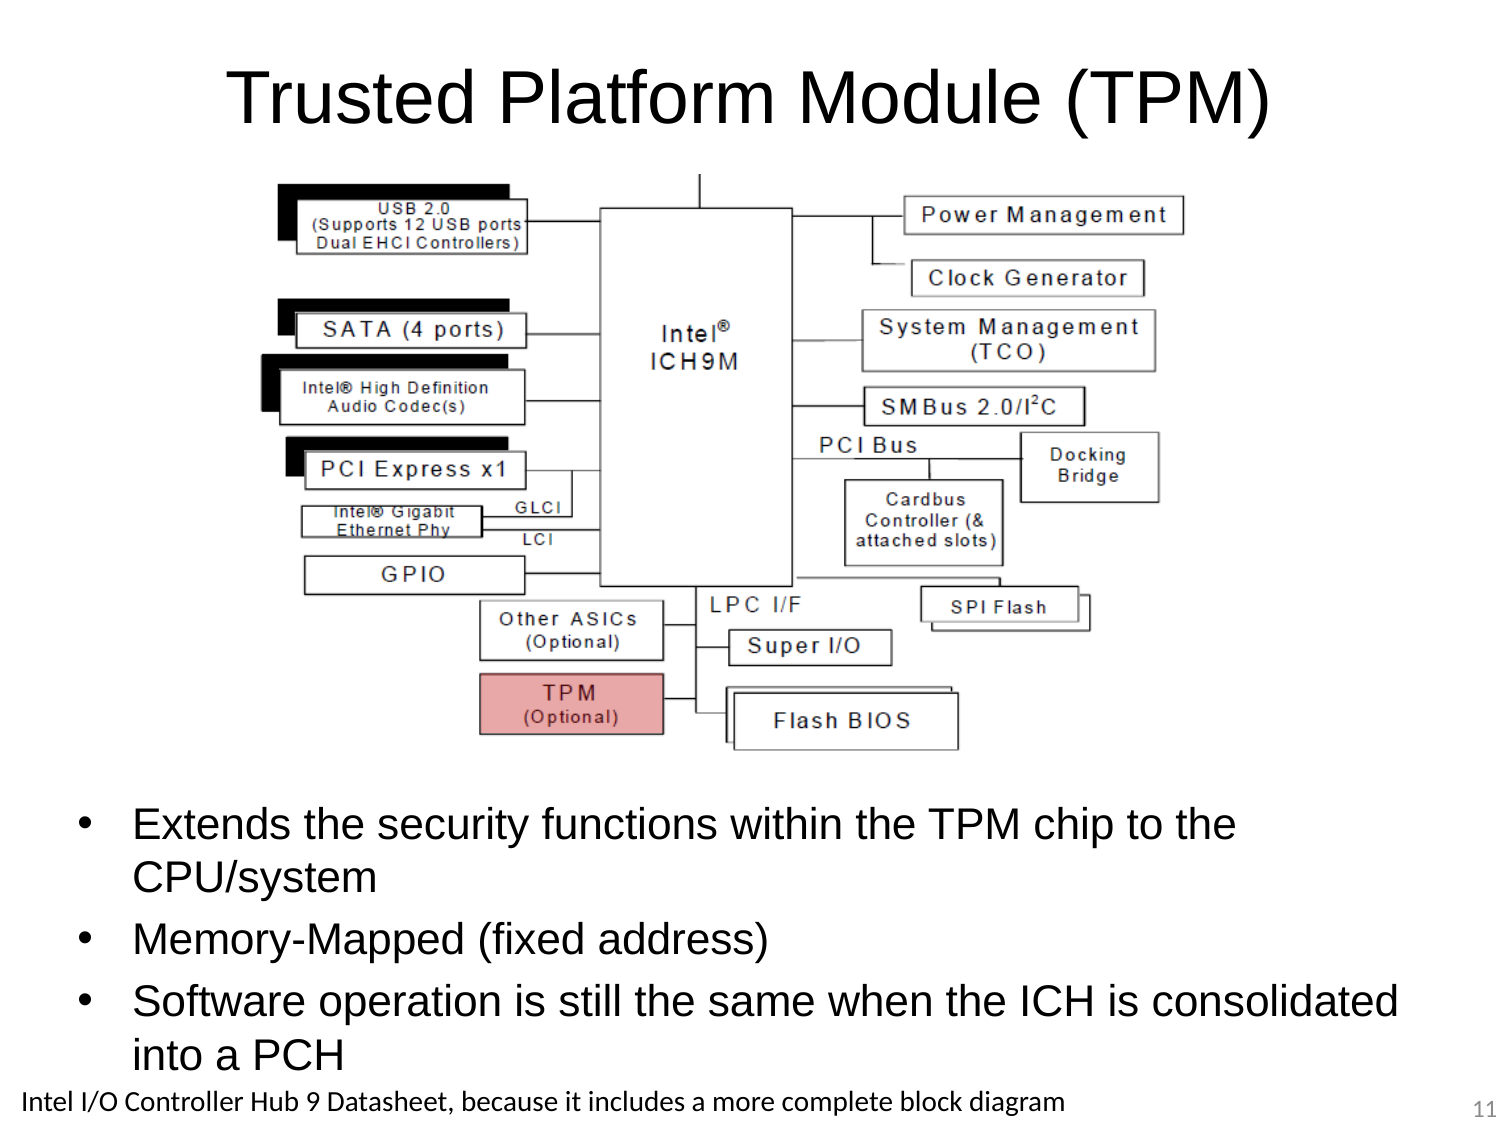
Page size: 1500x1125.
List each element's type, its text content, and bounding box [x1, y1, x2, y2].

slide_number 11 [1162, 1077, 1500, 1125]
title Trusted Platform Module (TPM) [87, 12, 1412, 175]
picture [245, 174, 1196, 756]
list Extends the security functions within the TPM chip to the CPU/system Memory-Mapped (fixed address) Software operation is still the same when the ICH is consolidated into a PCH [62, 787, 1438, 1088]
text_box Intel I/O Controller Hub 9 Datasheet, because it includes a more complete block diagram [6, 1074, 1082, 1125]
